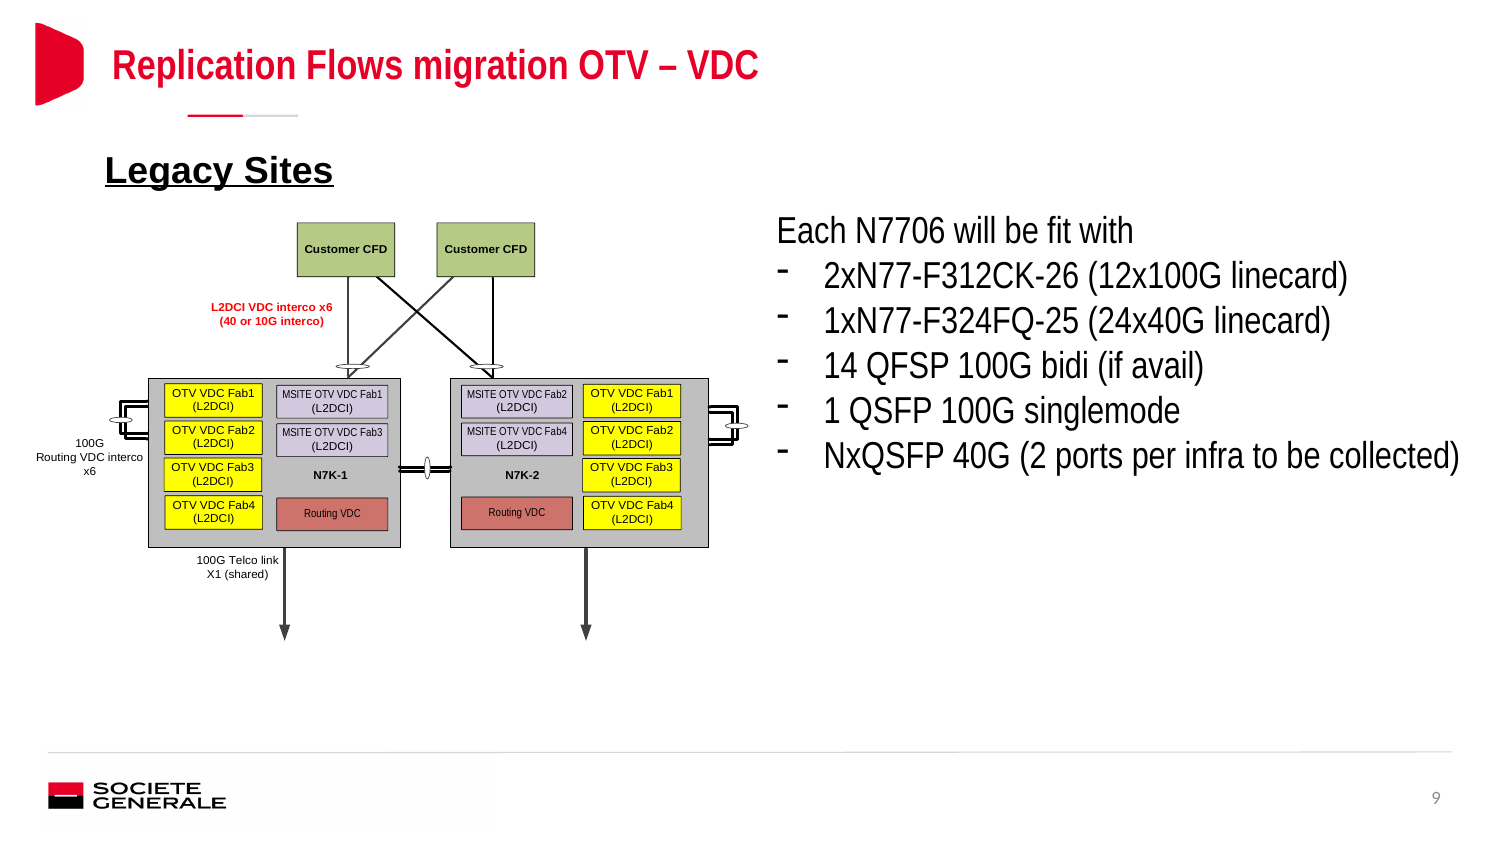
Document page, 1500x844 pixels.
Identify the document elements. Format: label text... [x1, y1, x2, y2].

text_box Legacy Sites [89, 138, 349, 199]
slide_number 9 [1118, 774, 1456, 820]
picture [35, 20, 89, 108]
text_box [29, 221, 750, 659]
text_box Replication Flows migration OTV – VDC [112, 32, 1223, 94]
picture [43, 747, 497, 833]
text_box Each N7706 will be fit with 2xN77-F312CK-26 (12x100G linecard) 1xN77-F324FQ-25 (24x40G linecard) 14 QFSP 100G bidi (if avail) 1 QSFP 100G singlemode NxQSFP 40G (2 ports per infra to be collected) [761, 198, 1483, 529]
